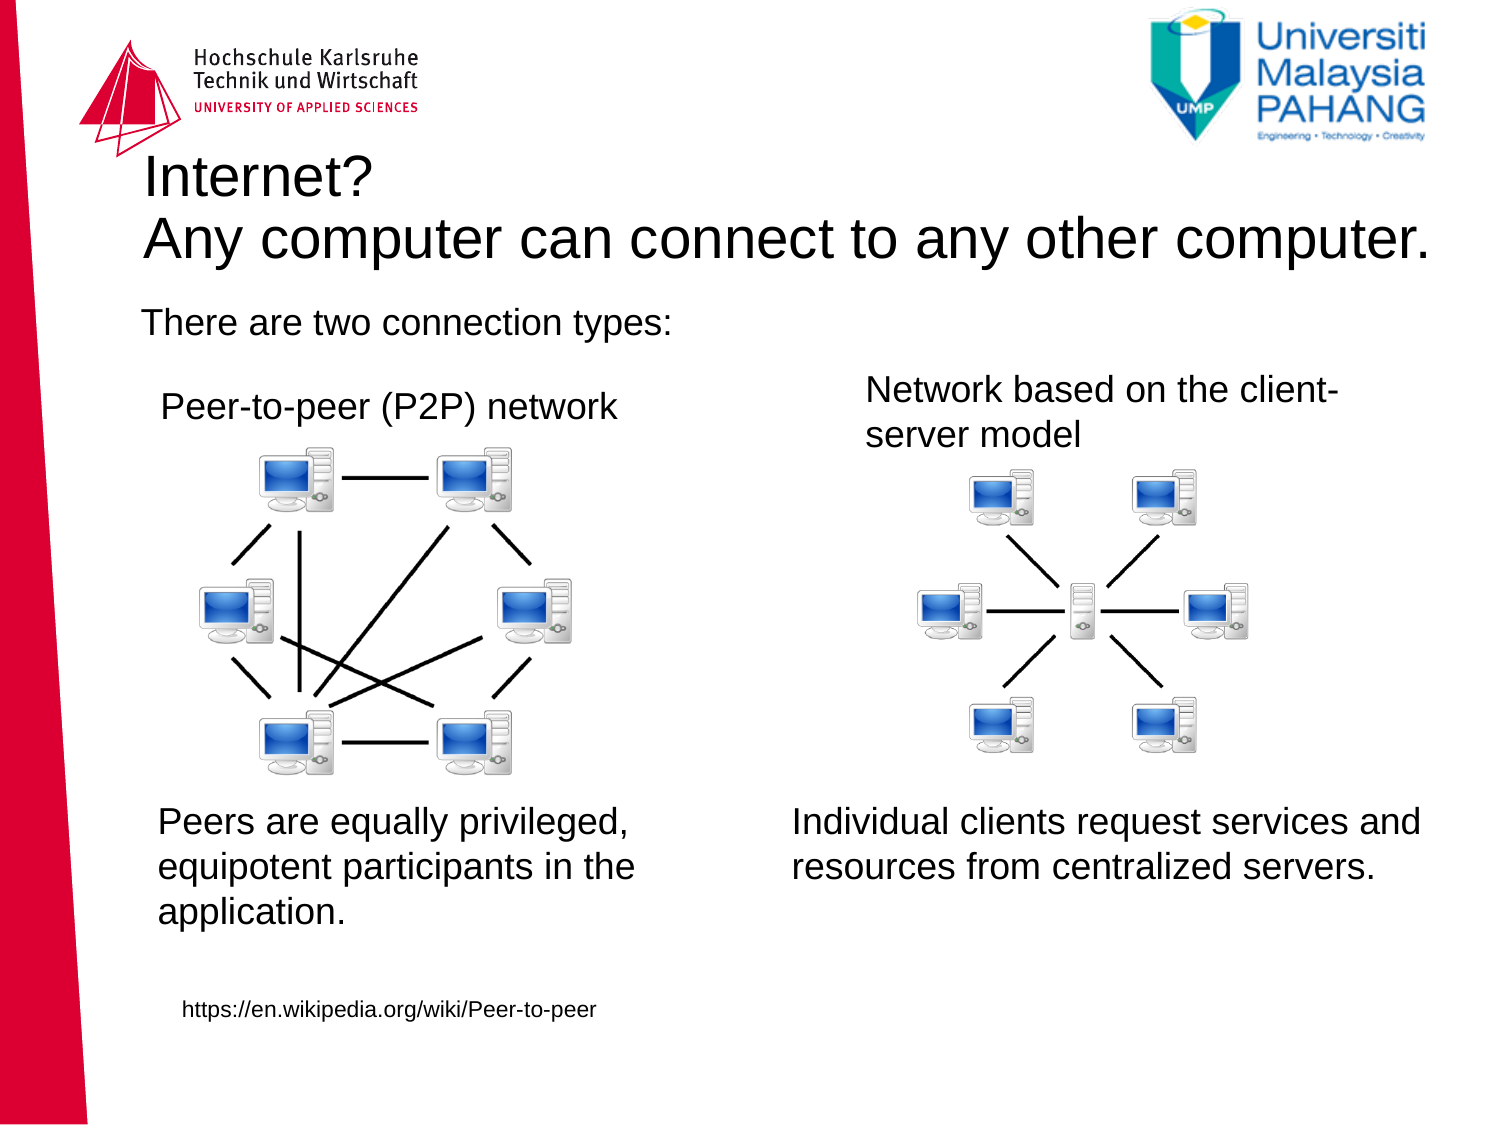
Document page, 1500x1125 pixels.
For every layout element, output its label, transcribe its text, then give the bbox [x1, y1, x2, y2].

picture [870, 391, 1296, 831]
text_box Peers are equally privileged, equipotent participants in the application. [142, 789, 740, 939]
title Internet? Any computer can connect to any other computer. [143, 135, 1452, 282]
text_box Network based on the client-server model [850, 357, 1440, 462]
text_box https://en.wikipedia.org/wiki/Peer-to-peer [167, 986, 613, 1030]
text_box Individual clients request services and resources from centralized servers. [776, 789, 1452, 894]
picture [1148, 6, 1425, 135]
picture [138, 356, 631, 866]
text_box There are two connection types: [125, 290, 689, 351]
